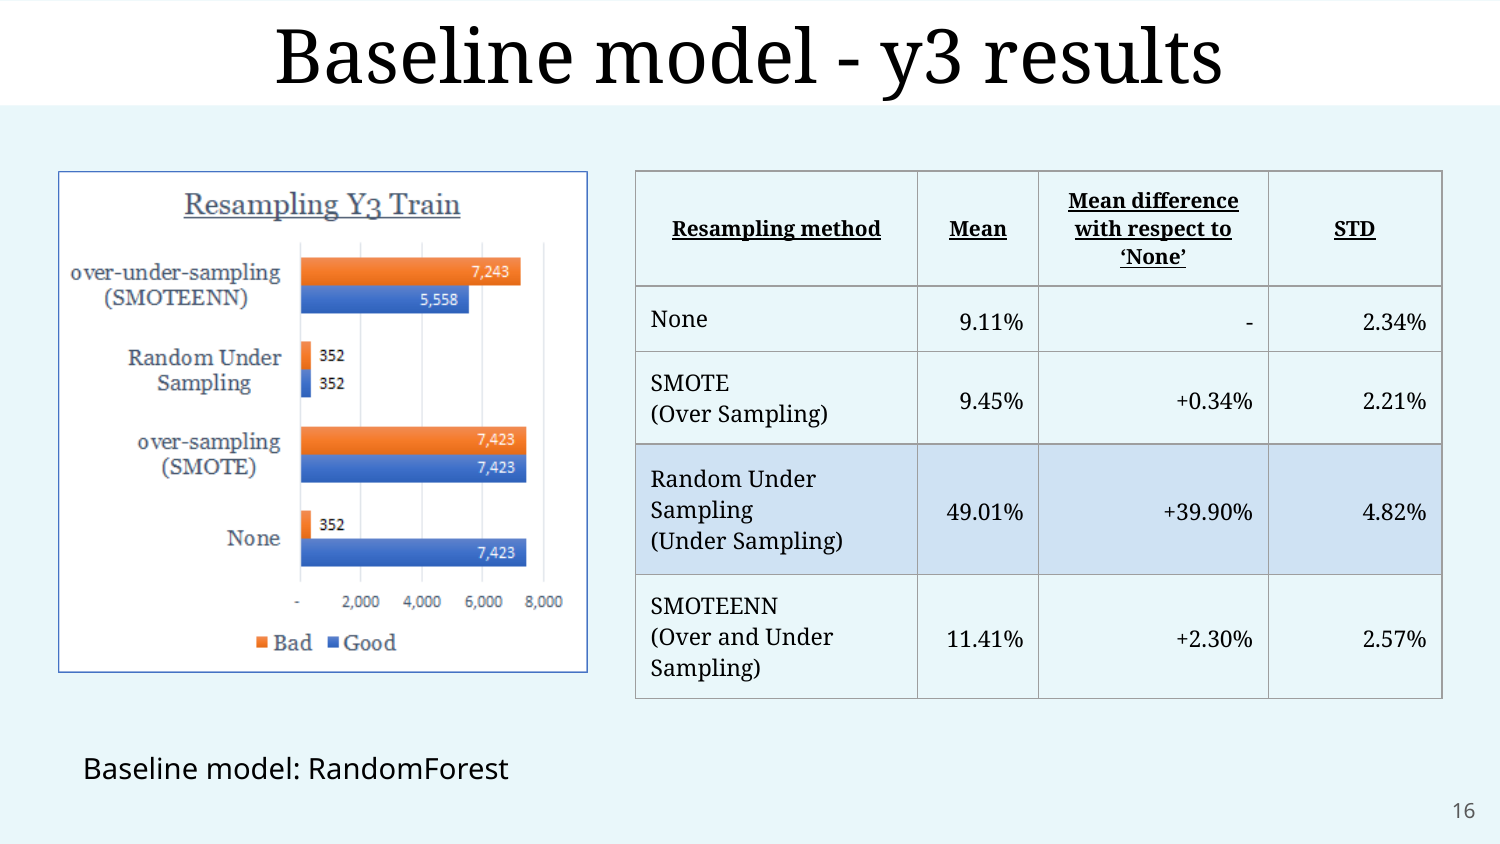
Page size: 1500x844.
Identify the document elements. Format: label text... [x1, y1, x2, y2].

picture [57, 170, 588, 673]
table_cell 2.57% [1269, 575, 1441, 698]
table_cell 4.82% [1269, 445, 1441, 574]
table_header Resampling method [636, 172, 917, 285]
text_box Baseline model - y3 results [0, 0, 1500, 106]
table_cell SMOTEENN (Over and Under Sampling) [636, 575, 917, 698]
table_cell 9.11% [918, 287, 1038, 351]
table_cell - [1039, 287, 1268, 351]
table_cell 2.34% [1269, 287, 1441, 351]
text_box Baseline model: RandomForest [67, 735, 875, 801]
table_cell +0.34% [1039, 352, 1268, 443]
table_cell +2.30% [1039, 575, 1268, 698]
table_header STD [1269, 172, 1441, 285]
slide_number ‹#› [1400, 779, 1491, 844]
table_cell 9.45% [918, 352, 1038, 443]
table_cell 2.21% [1269, 352, 1441, 443]
table_cell SMOTE (Over Sampling) [636, 352, 917, 443]
table_cell +39.90% [1039, 445, 1268, 574]
table_cell None [636, 287, 917, 351]
table_header Mean difference with respect to ‘None’ [1039, 172, 1268, 285]
table_cell Random Under Sampling (Under Sampling) [636, 445, 917, 574]
table_header Mean [918, 172, 1038, 285]
table_cell 11.41% [918, 575, 1038, 698]
table_cell 49.01% [918, 445, 1038, 574]
